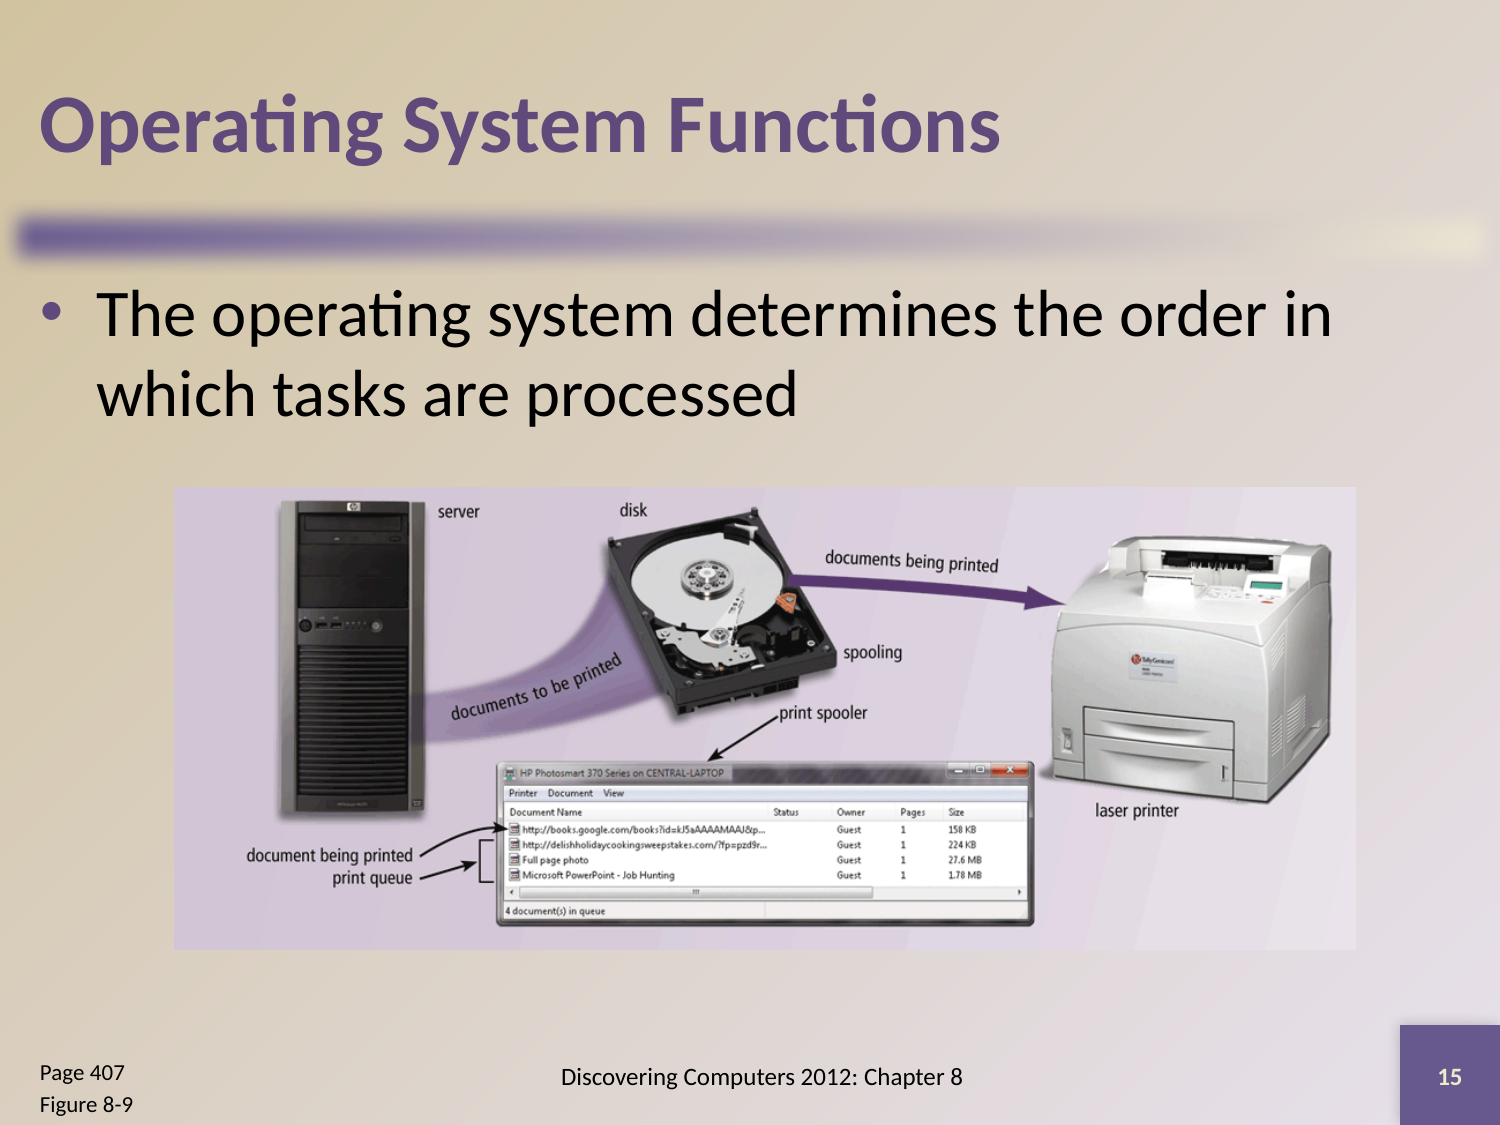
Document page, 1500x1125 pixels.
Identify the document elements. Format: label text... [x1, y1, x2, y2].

title Operating System Functions [24, 24, 1475, 213]
list Page 407 Figure 8-9 [24, 1050, 300, 1125]
footer Discovering Computers 2012: Chapter 8 [450, 1037, 1075, 1113]
list The operating system determines the order in which tasks are processed [24, 262, 1475, 1025]
slide_number 15 [1400, 1025, 1500, 1125]
picture [174, 487, 1357, 951]
